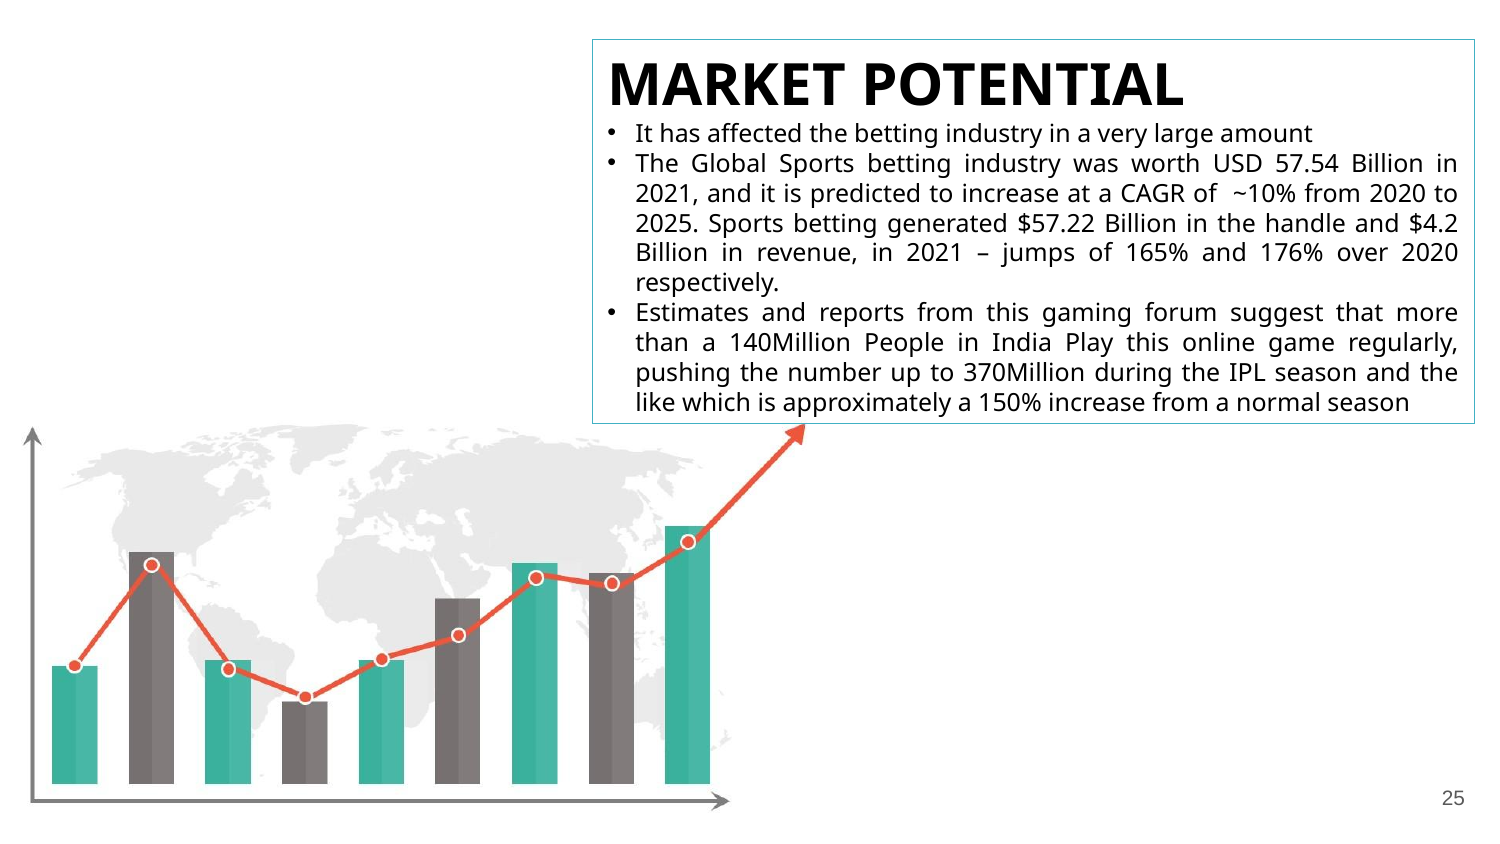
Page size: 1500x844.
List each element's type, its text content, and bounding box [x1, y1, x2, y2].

slide_number 25 [1389, 764, 1480, 830]
picture [8, 406, 834, 823]
text_box MARKET POTENTIAL It has affected the betting industry in a very large amount The Global Sports betting industry was worth USD 57.54 Billion in 2021, and it is predicted to increase at a CAGR of ~10% from 2020 to 2025. Sports betting generated $57.22 Billion in the handle and $4.2 Billion in revenue, in 2021 – jumps of 165% and 176% over 2020 respectively. Estimates and reports from this gaming forum suggest that more than a 140Million People in India Play this online game regularly, pushing the number up to 370Million during the IPL season and the like which is approximately a 150% increase from a normal season [592, 39, 1475, 424]
